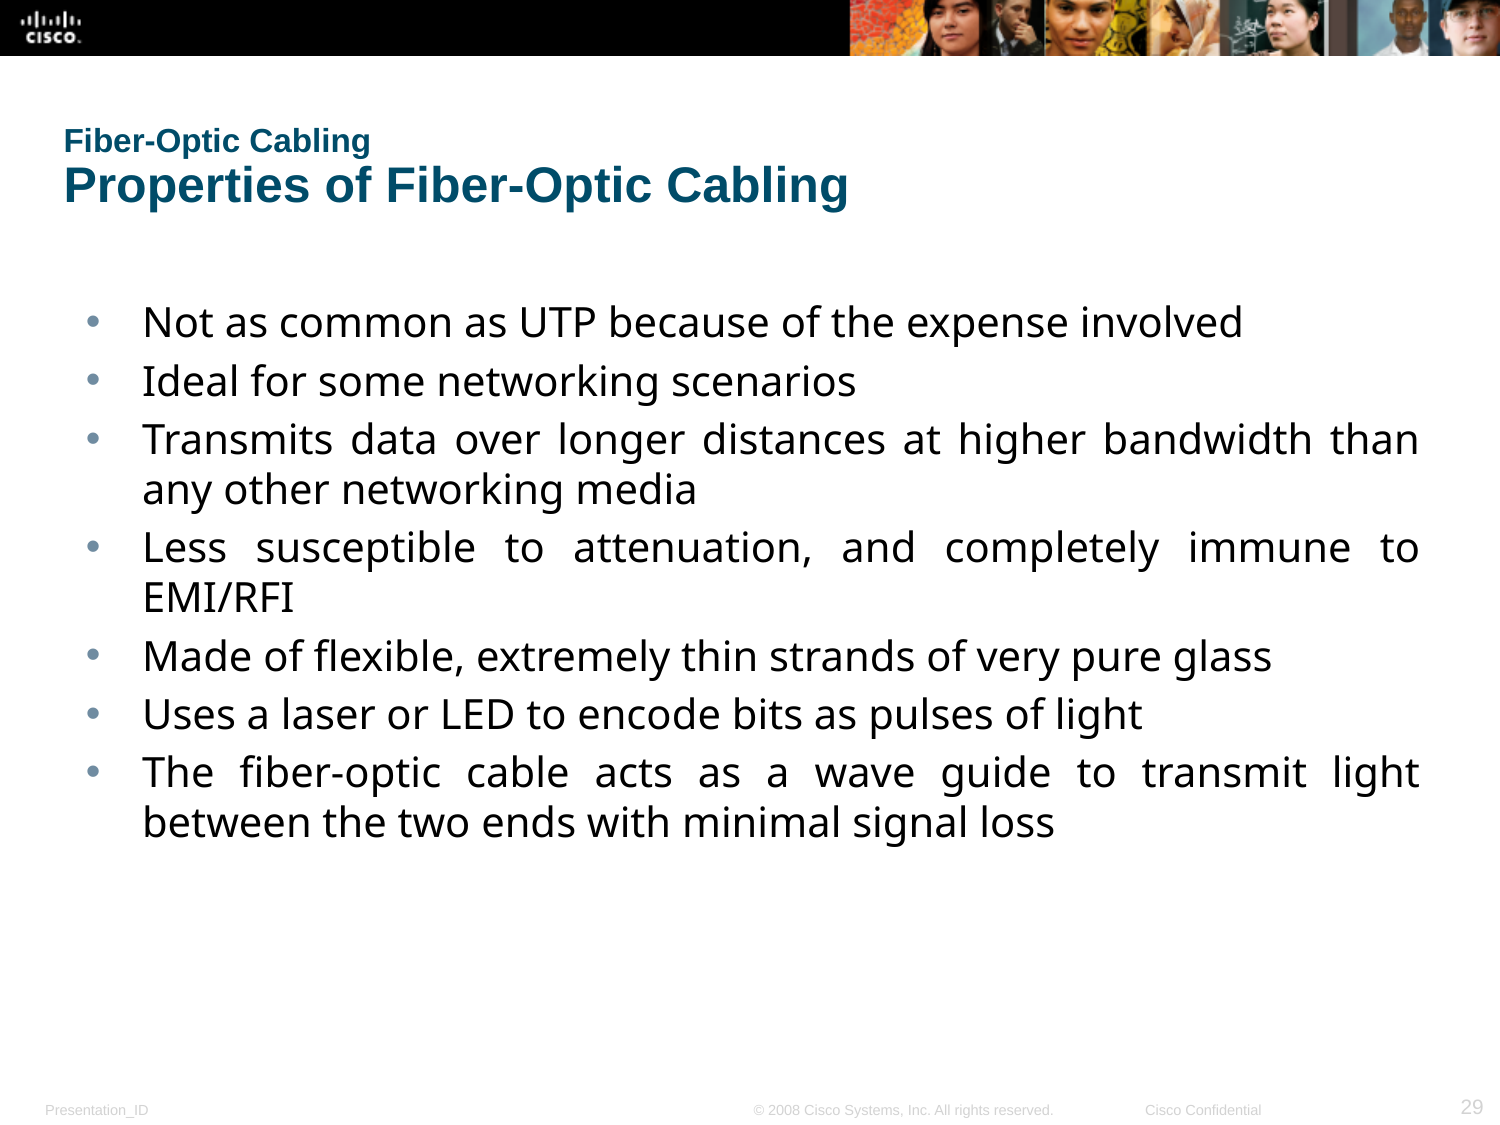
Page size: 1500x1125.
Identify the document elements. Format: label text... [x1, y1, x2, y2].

picture [0, 0, 1500, 56]
title Fiber-Optic Cabling Properties of Fiber-Optic Cabling [50, 100, 1419, 221]
list Not as common as UTP because of the expense involved Ideal for some networking scenarios Transmits data over longer distances at higher bandwidth than any other networking media Less susceptible to attenuation, and completely immune to EMI/RFI Made of flexible, extremely thin strands of very pure glass Uses a laser or LED to encode bits as pulses of light The fiber-optic cable acts as a wave guide to transmit light between the two ends with minimal signal loss [70, 288, 1436, 864]
